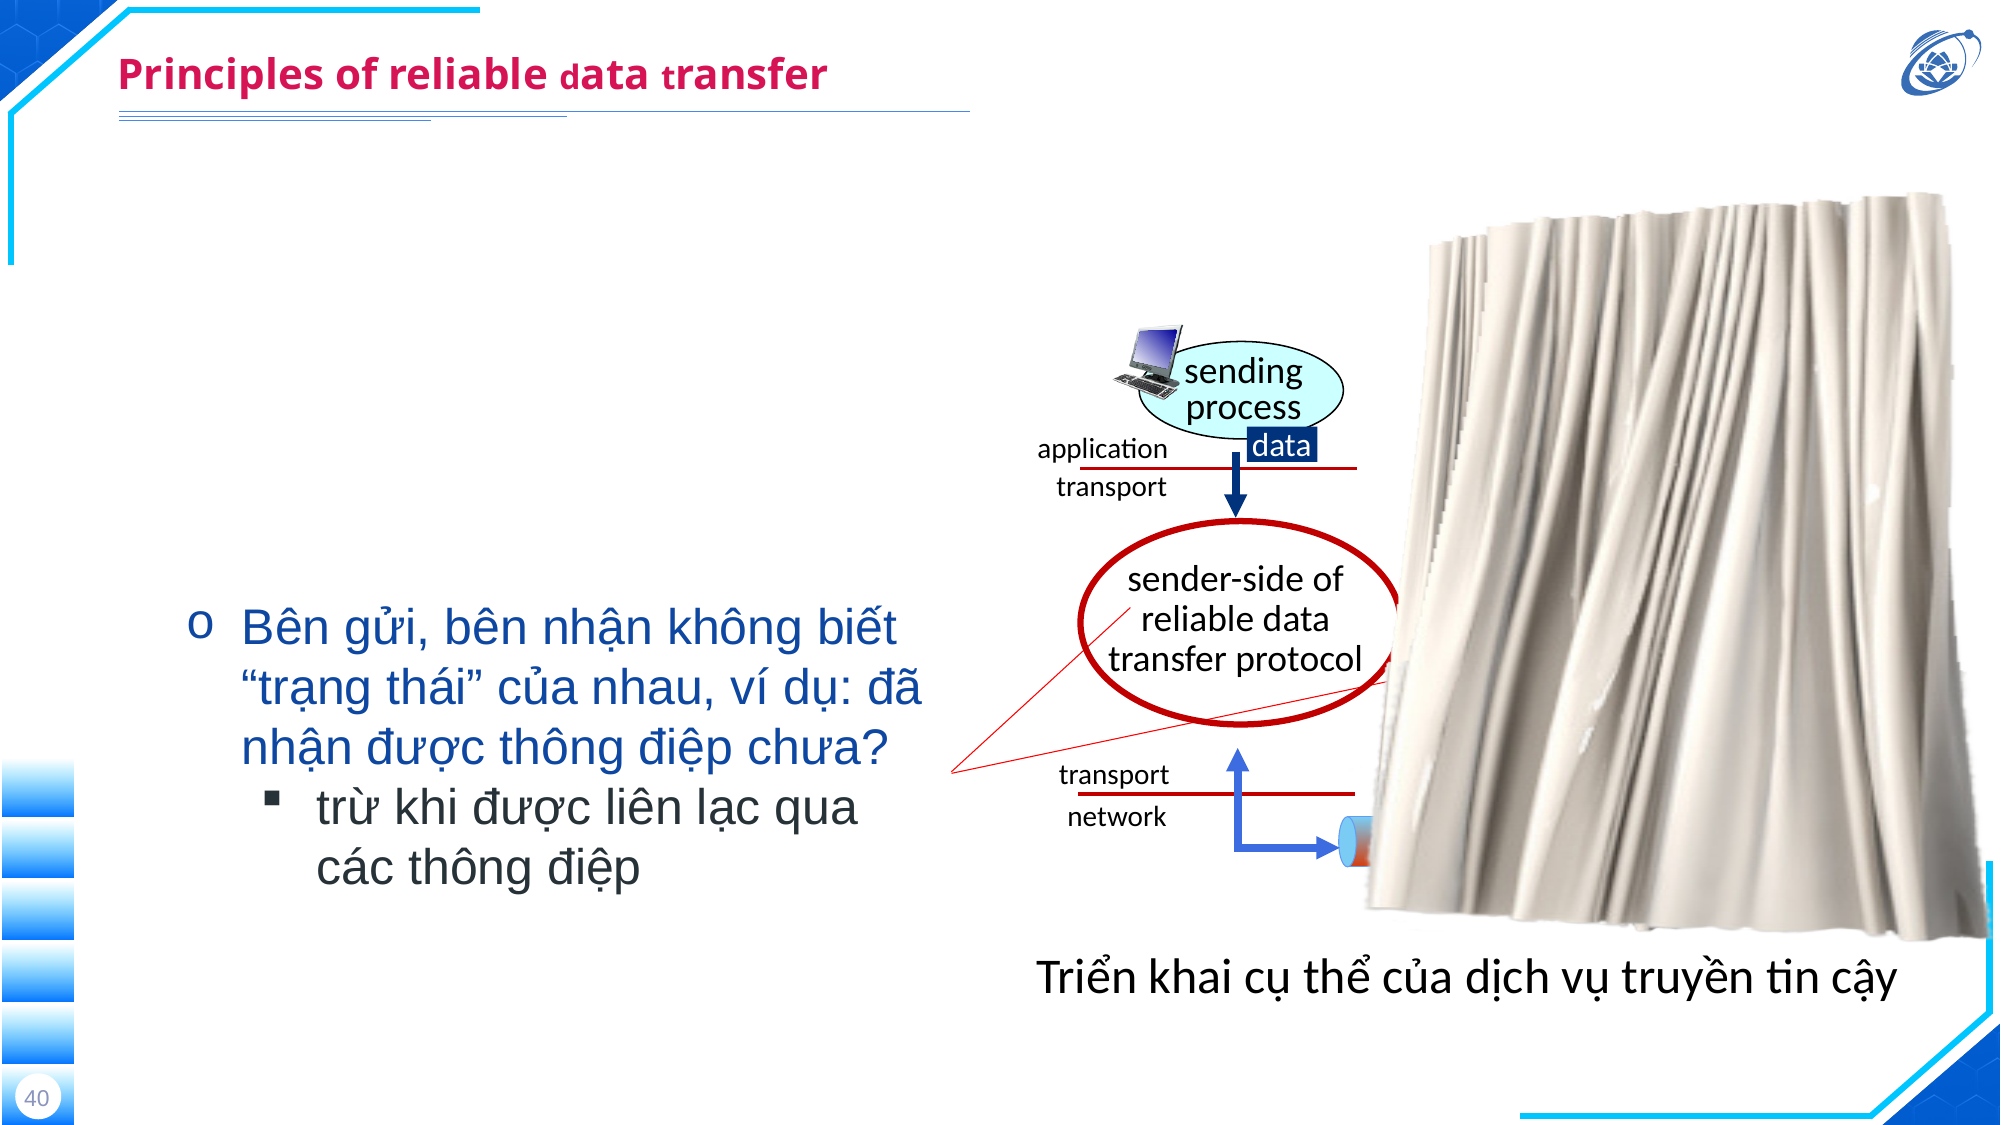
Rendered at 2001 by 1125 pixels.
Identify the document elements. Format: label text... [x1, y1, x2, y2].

picture [1348, 191, 2000, 943]
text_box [1021, 906, 1940, 1012]
title Principles of reliable data transfer [117, 28, 1863, 106]
list [1909, 50, 1916, 58]
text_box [1021, 311, 1348, 587]
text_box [170, 587, 1348, 906]
slide_number 40 [0, 1073, 117, 1122]
